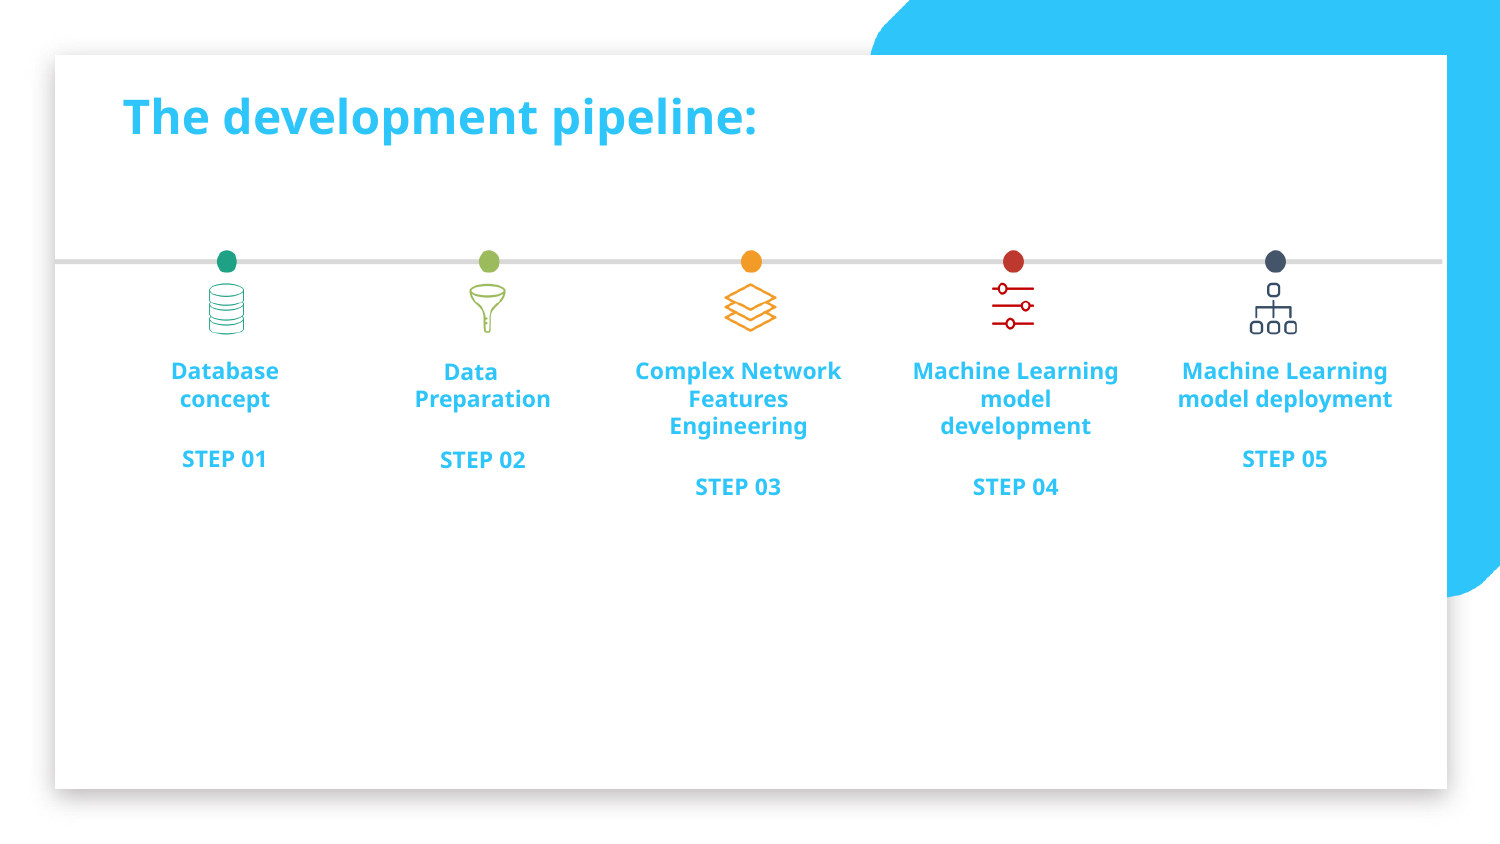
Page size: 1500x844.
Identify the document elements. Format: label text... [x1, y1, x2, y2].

text_box Data Preparation STEP 02 [364, 360, 601, 481]
text_box Machine Learning model development STEP 04 [886, 360, 1145, 508]
text_box The development pipeline: [107, 71, 1236, 153]
picture [0, 0, 1500, 844]
text_box Complex Network Features Engineering STEP 03 [601, 360, 876, 508]
text_box Database concept STEP 01 [148, 360, 303, 480]
text_box Machine Learning model deployment STEP 05 [1156, 360, 1415, 480]
